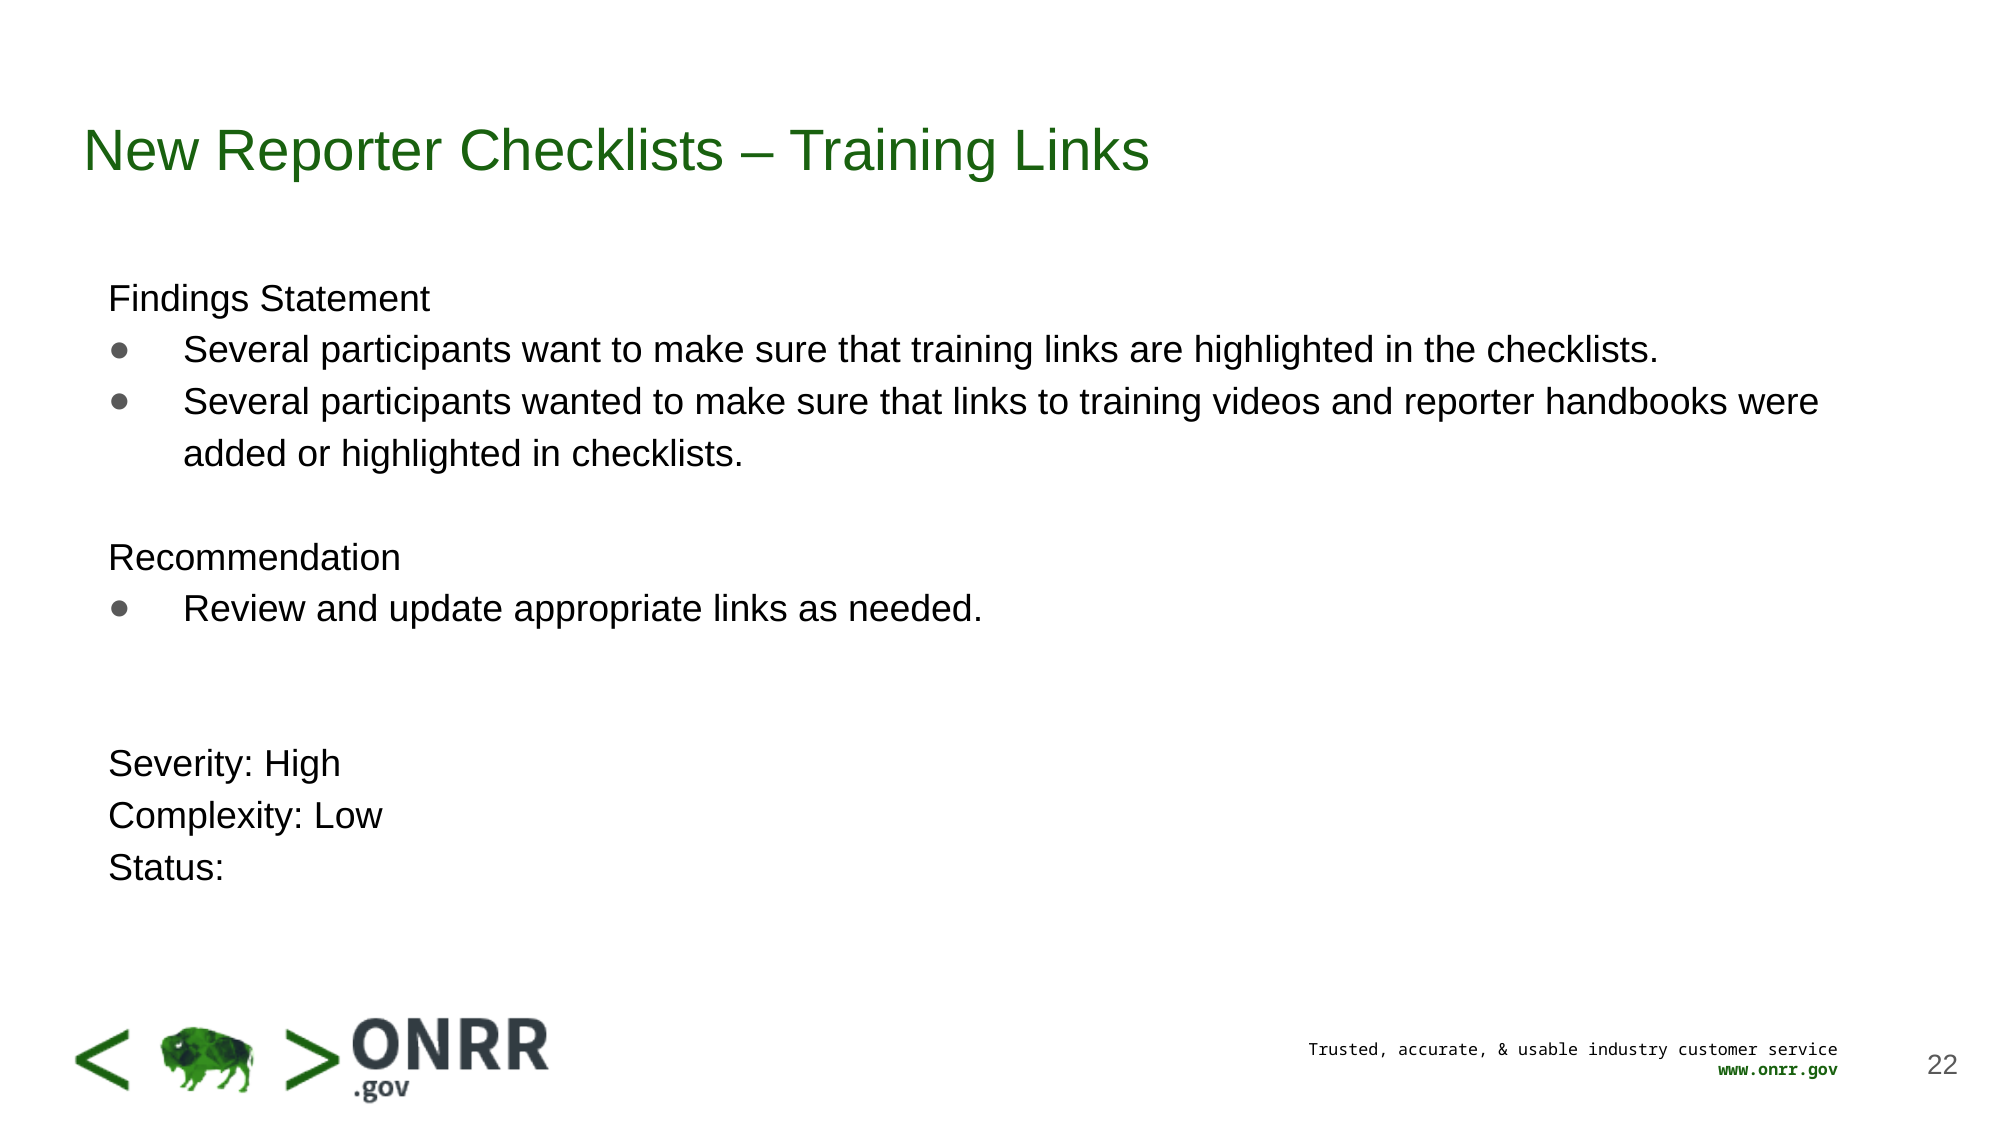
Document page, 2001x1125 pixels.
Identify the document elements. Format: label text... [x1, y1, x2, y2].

slide_number 22 [1853, 1019, 1974, 1106]
list Findings Statement Several participants want to make sure that training links are highlighted in the checklists. Several participants wanted to make sure that links to training videos and reporter handbooks were added or highlighted in checklists. Recommendation Review and update appropriate links as needed. Severity: High Complexity: Low Status: [68, 252, 1932, 1000]
picture [68, 1000, 572, 1125]
title New Reporter Checklists – Training Links [68, 97, 1932, 223]
